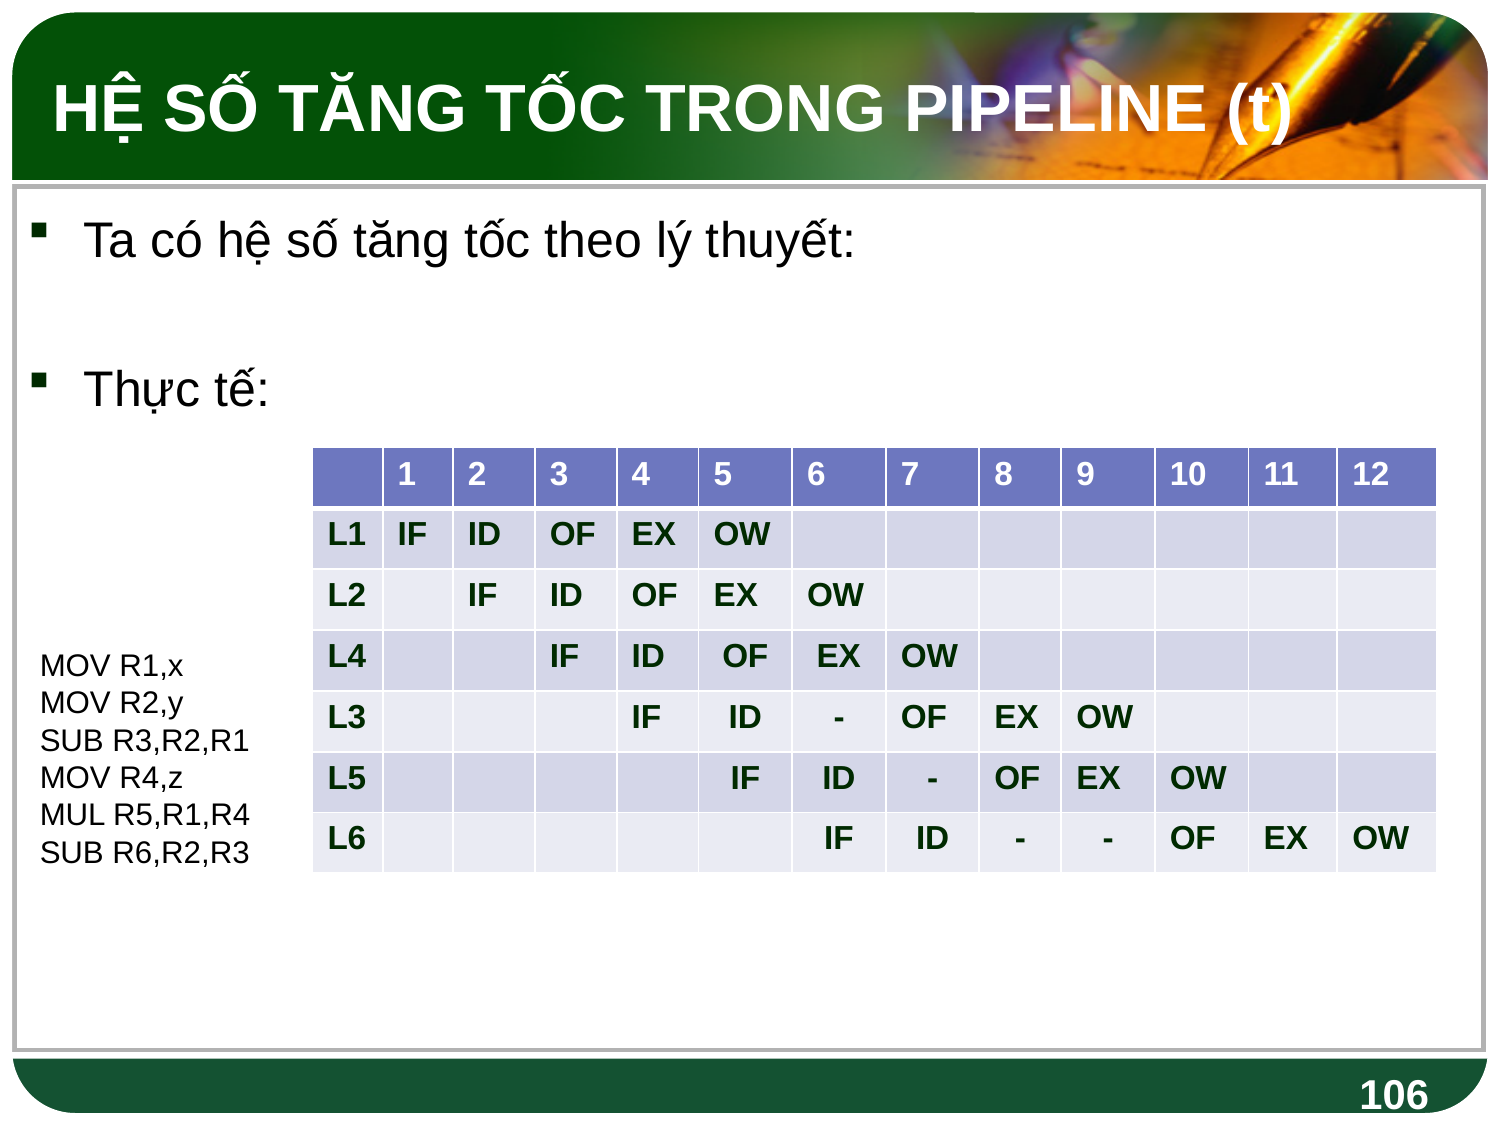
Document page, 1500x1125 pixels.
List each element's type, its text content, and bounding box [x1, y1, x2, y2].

table_cell OW [699, 511, 791, 568]
table_header 2 [454, 448, 534, 506]
text_box HỆ SỐ TĂNG TỐC TRONG PIPELINE (t) [37, 57, 1475, 150]
table_cell - [887, 753, 978, 812]
table_cell [384, 753, 452, 812]
table_cell [980, 631, 1060, 690]
table_header 11 [1249, 448, 1336, 506]
table_cell OW [1062, 692, 1154, 751]
table_cell IF [699, 753, 791, 812]
table_cell - [980, 813, 1060, 872]
text_box MOV R1,x MOV R2,y SUB R3,R2,R1 MOV R4,z MUL R5,R1,R4 SUB R6,R2,R3 [24, 637, 300, 915]
table_cell [793, 511, 885, 568]
table_cell [384, 692, 452, 751]
table_cell [980, 570, 1060, 629]
table_header 12 [1338, 448, 1436, 506]
table_cell [536, 692, 616, 751]
table_cell OF [1156, 813, 1248, 872]
table_header [313, 448, 382, 506]
table_cell [1062, 570, 1154, 629]
table_header 1 [384, 448, 452, 506]
table_header 7 [887, 448, 978, 506]
table_cell [1062, 511, 1154, 568]
table_cell IF [454, 570, 534, 629]
table_cell L1 [313, 511, 382, 568]
table_cell IF [618, 692, 698, 751]
table_cell - [793, 692, 885, 751]
table_header 9 [1062, 448, 1154, 506]
table_header 8 [980, 448, 1060, 506]
table_cell [454, 813, 534, 872]
table_cell [618, 813, 698, 872]
table_cell [454, 692, 534, 751]
table_cell [618, 753, 698, 812]
table_cell L4 [313, 631, 382, 690]
table_cell OF [536, 511, 616, 568]
table_cell ID [618, 631, 698, 690]
table_cell [1338, 570, 1436, 629]
table_cell [887, 511, 978, 568]
table_cell ID [536, 570, 616, 629]
table_cell [1338, 753, 1436, 812]
table_cell OW [1156, 753, 1248, 812]
table_cell OW [793, 570, 885, 629]
table_cell ID [454, 511, 534, 568]
table_cell OW [887, 631, 978, 690]
table_cell [1338, 631, 1436, 690]
table_cell IF [793, 813, 885, 872]
table_cell [887, 570, 978, 629]
table_cell [384, 631, 452, 690]
table_cell OF [699, 631, 791, 690]
table_cell [1338, 692, 1436, 751]
table_cell [1249, 753, 1336, 812]
table_header 10 [1156, 448, 1248, 506]
table_cell [1156, 631, 1248, 690]
table_cell [454, 631, 534, 690]
table_cell OF [887, 692, 978, 751]
table_cell EX [1249, 813, 1336, 872]
table_cell OF [618, 570, 698, 629]
table_cell EX [699, 570, 791, 629]
table_header 3 [536, 448, 616, 506]
table_cell L2 [313, 570, 382, 629]
table_cell [699, 813, 791, 872]
table_header 5 [699, 448, 791, 506]
table_cell OW [1338, 813, 1436, 872]
table_cell [1156, 692, 1248, 751]
table_cell [454, 753, 534, 812]
table_cell EX [1062, 753, 1154, 812]
table_cell [1249, 511, 1336, 568]
table_cell IF [384, 511, 452, 568]
table_cell OF [980, 753, 1060, 812]
table_cell [384, 813, 452, 872]
table_header 6 [793, 448, 885, 506]
table_cell ID [793, 753, 885, 812]
table_cell [1062, 631, 1154, 690]
table_cell [1338, 511, 1436, 568]
table_cell [384, 570, 452, 629]
table_cell [980, 511, 1060, 568]
table_cell [1249, 631, 1336, 690]
table_cell [1249, 570, 1336, 629]
table_cell IF [536, 631, 616, 690]
table_cell L6 [313, 813, 382, 872]
table_cell [536, 753, 616, 812]
table_cell EX [980, 692, 1060, 751]
table_cell - [1062, 813, 1154, 872]
table_cell EX [793, 631, 885, 690]
picture [13, 13, 1487, 180]
table_cell ID [887, 813, 978, 872]
table_cell [536, 813, 616, 872]
table_cell EX [618, 511, 698, 568]
table_header 4 [618, 448, 698, 506]
table_cell L3 [313, 692, 382, 751]
table_cell L5 [313, 753, 382, 812]
table_cell [1156, 570, 1248, 629]
table_cell ID [699, 692, 791, 751]
table_cell [1156, 511, 1248, 568]
table_cell [1249, 692, 1336, 751]
